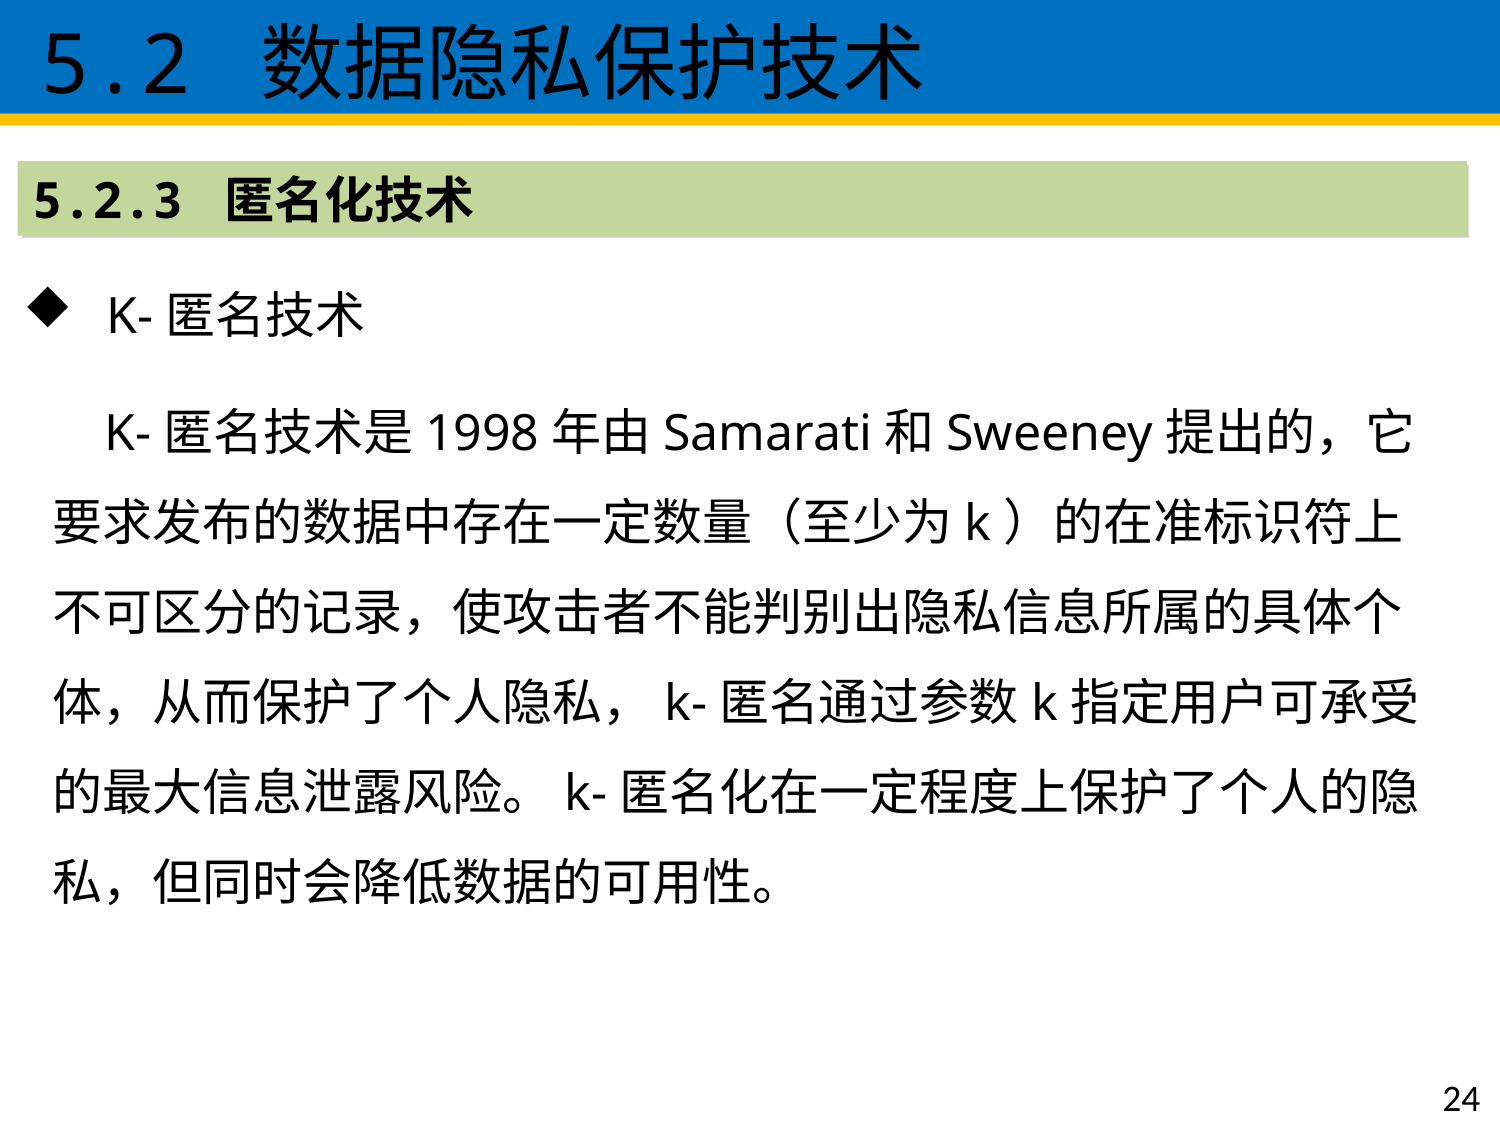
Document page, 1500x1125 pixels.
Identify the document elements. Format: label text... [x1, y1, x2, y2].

text_box 24 [1427, 1066, 1499, 1125]
text_box K-匿名技术是1998年由Samarati和Sweeney提出的，它要求发布的数据中存在一定数量（至少为k）的在准标识符上不可区分的记录，使攻击者不能判别出隐私信息所属的具体个体，从而保护了个人隐私，k-匿名通过参数k指定用户可承受的最大信息泄露风险。k-匿名化在一定程度上保护了个人的隐私，但同时会降低数据的可用性。 [37, 363, 1448, 919]
title 5.2 数据隐私保护技术 [0, 0, 1500, 114]
text_box 5.2.3 匿名化技术 [17, 160, 1467, 236]
text_box K-匿名技术 [8, 246, 516, 352]
